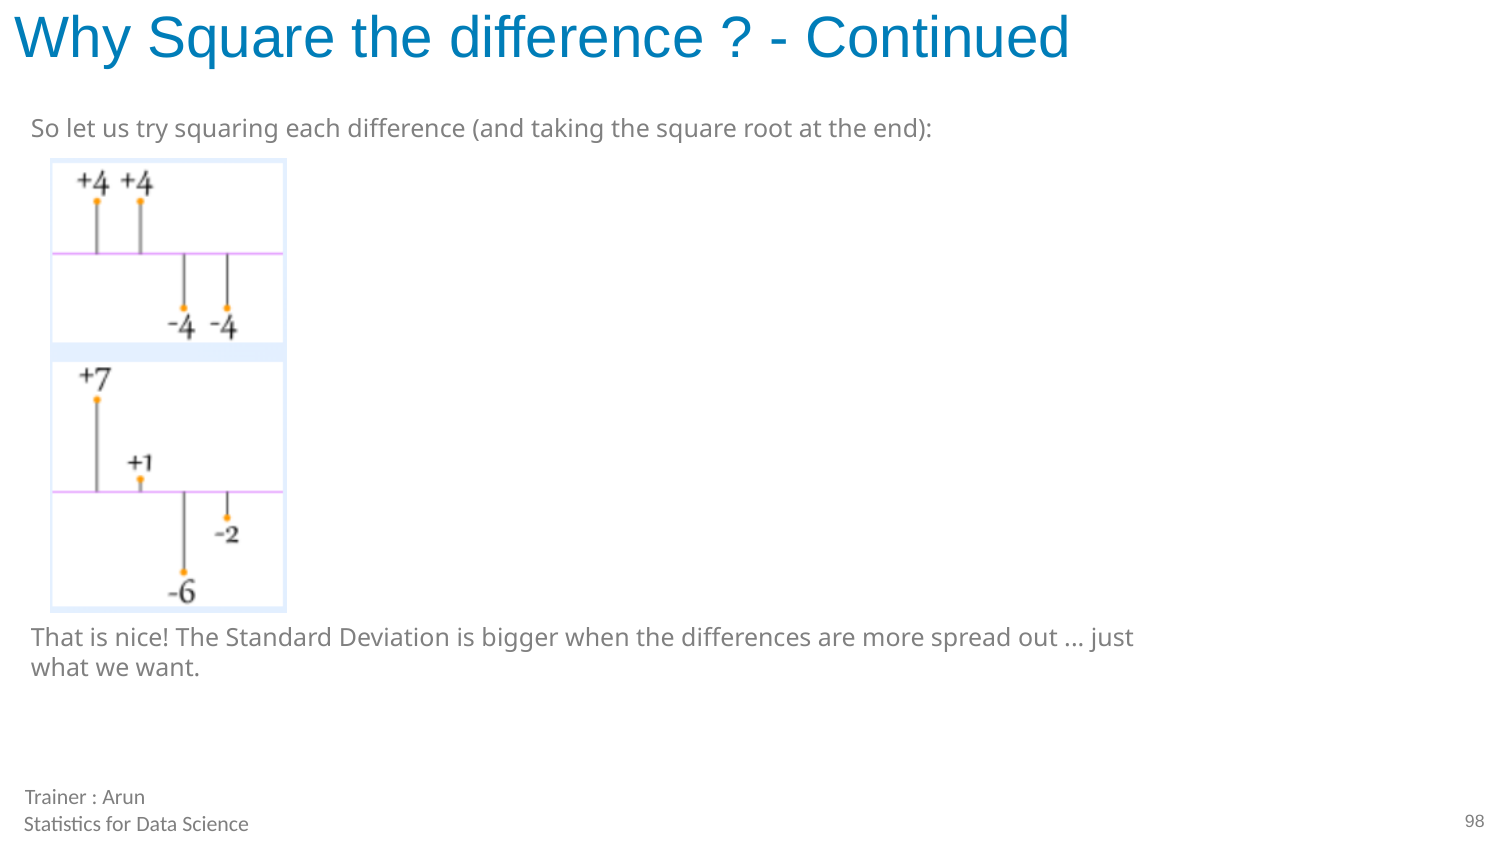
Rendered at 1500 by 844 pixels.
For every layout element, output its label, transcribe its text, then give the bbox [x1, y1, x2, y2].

picture [49, 158, 287, 613]
text_box So let us try squaring each difference (and taking the square root at the end): That is nice! The Standard Deviation is bigger when the differences are more spread out ... just what we want. [16, 104, 1203, 749]
title Why Square the difference ? - Continued [0, 0, 1350, 105]
